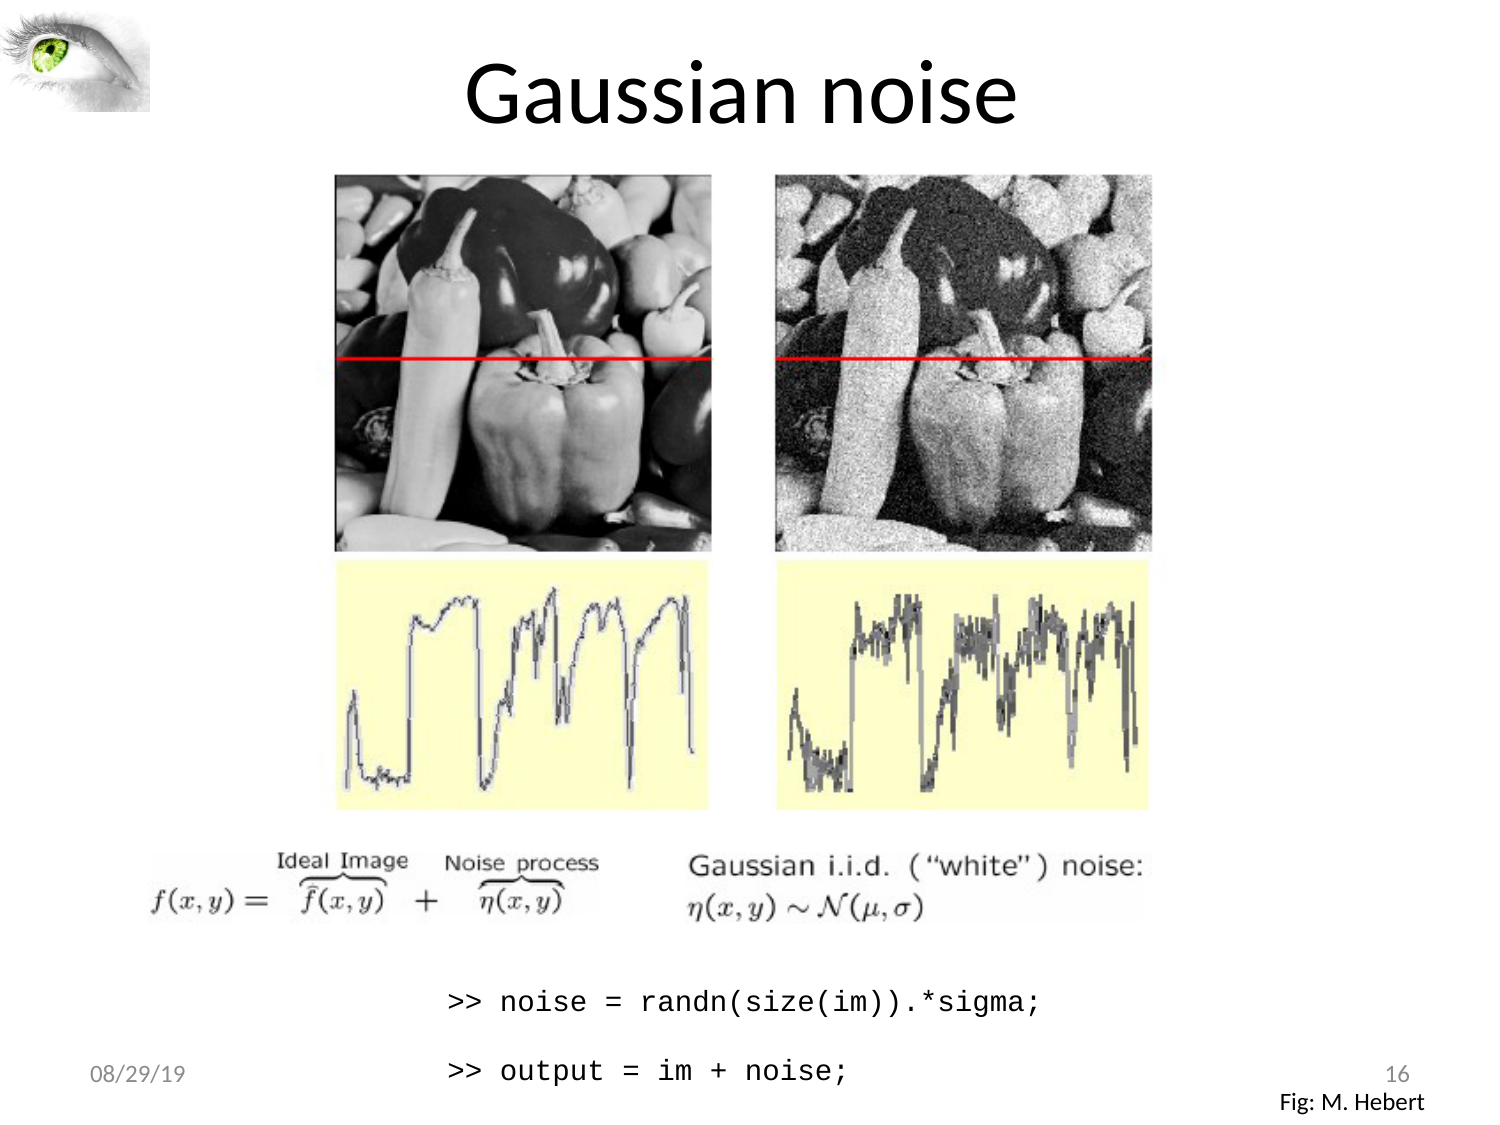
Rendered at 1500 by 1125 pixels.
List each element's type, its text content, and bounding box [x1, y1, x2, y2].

text_box Fig: M. Hebert [1265, 1077, 1500, 1123]
title Gaussian noise [67, 0, 1418, 181]
text_box >> noise = randn(size(im)).*sigma; >> output = im + noise; [432, 999, 1182, 1094]
picture [0, 0, 67, 112]
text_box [90, 130, 1210, 990]
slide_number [75, 1042, 425, 1103]
slide_number 16 [1074, 1042, 1425, 1103]
